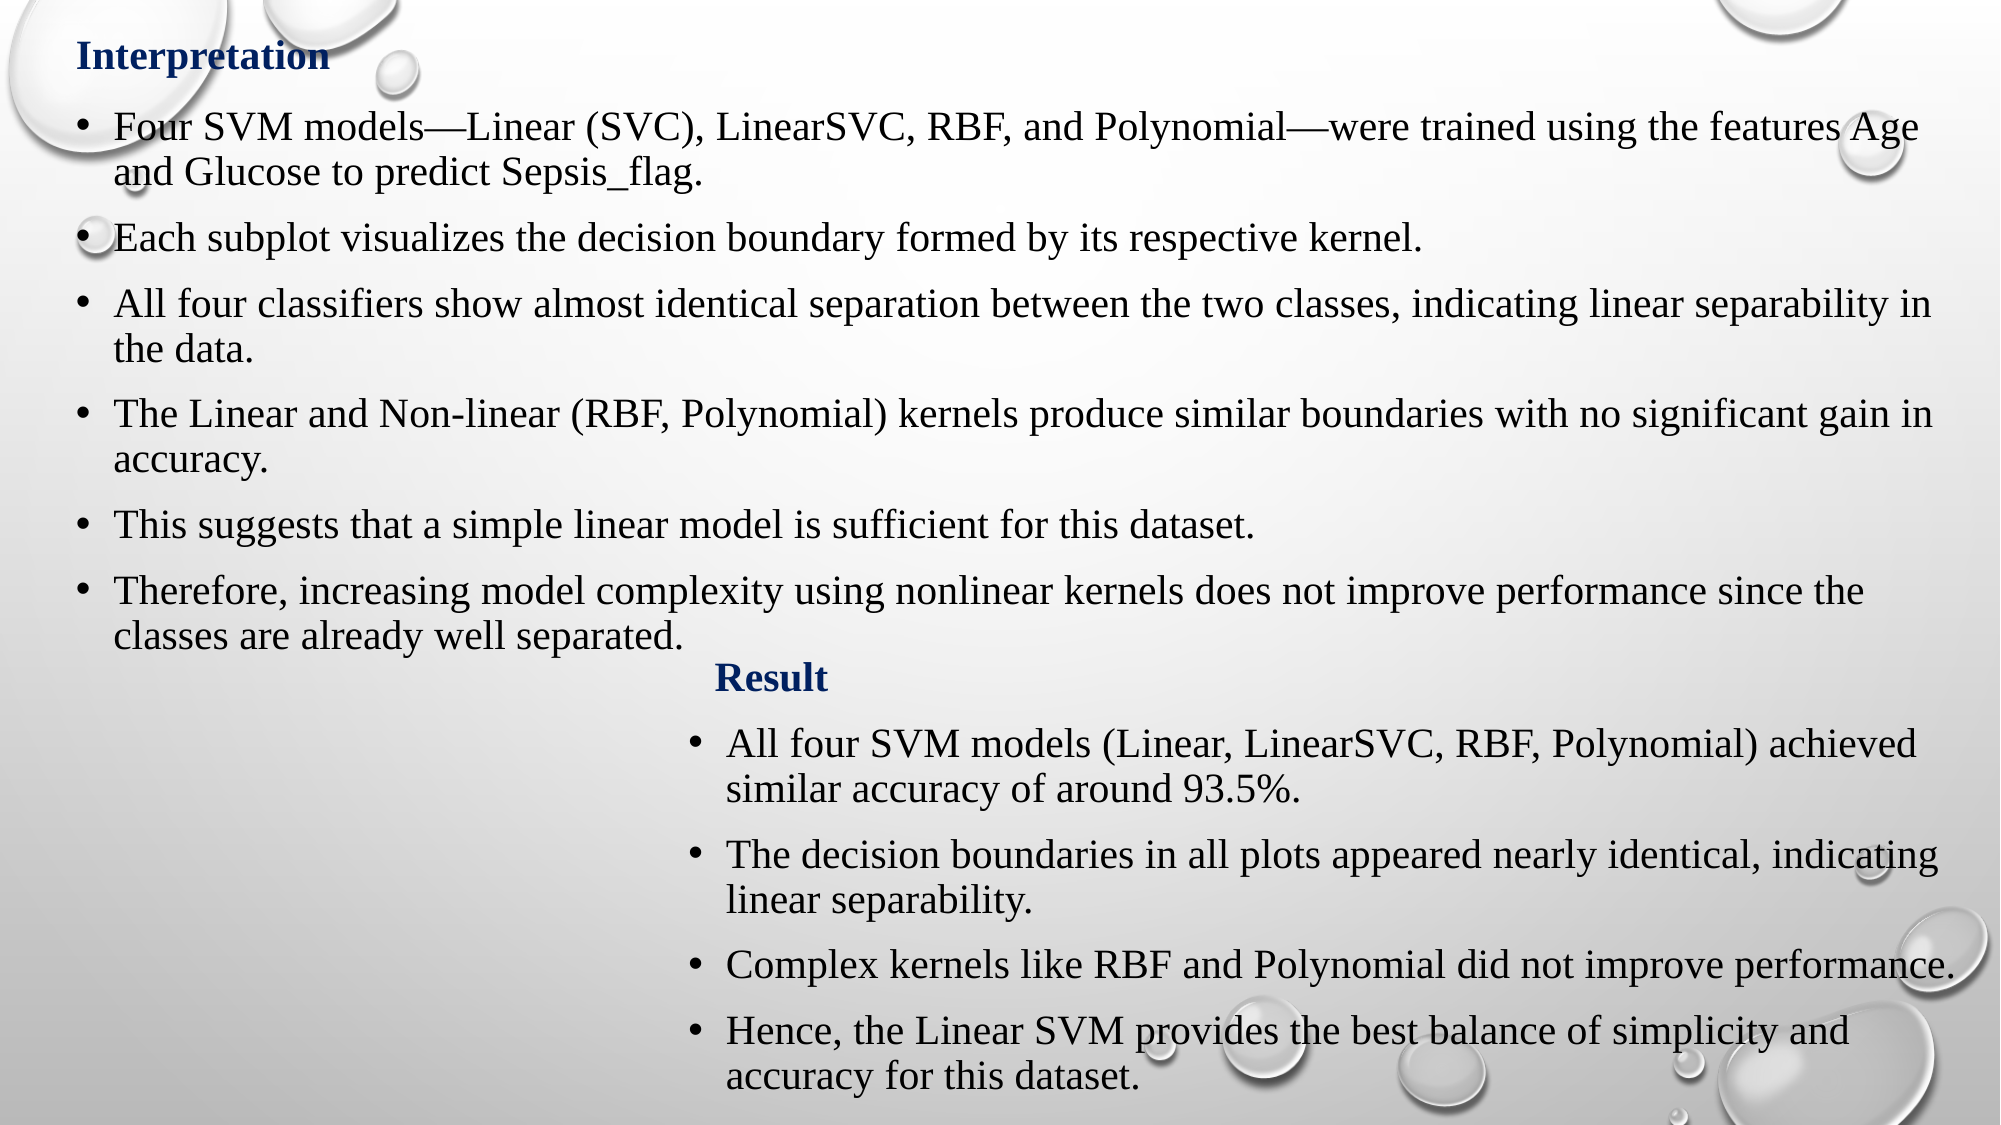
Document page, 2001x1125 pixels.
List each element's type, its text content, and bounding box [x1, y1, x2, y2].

text_box Result [699, 648, 1249, 713]
text_box Four SVM models—Linear (SVC), LinearSVC, RBF, and Polynomial—were trained using the features Age and Glucose to predict Sepsis_flag. Each subplot visualizes the decision boundary formed by its respective kernel. All four classifiers show almost identical separation between the two classes, indicating linear separability in the data. The Linear and Non-linear (RBF, Polynomial) kernels produce similar boundaries with no significant gain in accuracy. This suggests that a simple linear model is sufficient for this dataset. Therefore, increasing model complexity using nonlinear kernels does not improve performance since the classes are already well separated. [61, 97, 1962, 536]
text_box Interpretation [61, 26, 628, 97]
picture [0, 0, 2000, 1125]
text_box All four SVM models (Linear, LinearSVC, RBF, Polynomial) achieved similar accuracy of around 93.5%. The decision boundaries in all plots appeared nearly identical, indicating linear separability. Complex kernels like RBF and Polynomial did not improve performance. Hence, the Linear SVM provides the best balance of simplicity and accuracy for this dataset. [673, 713, 2000, 1064]
